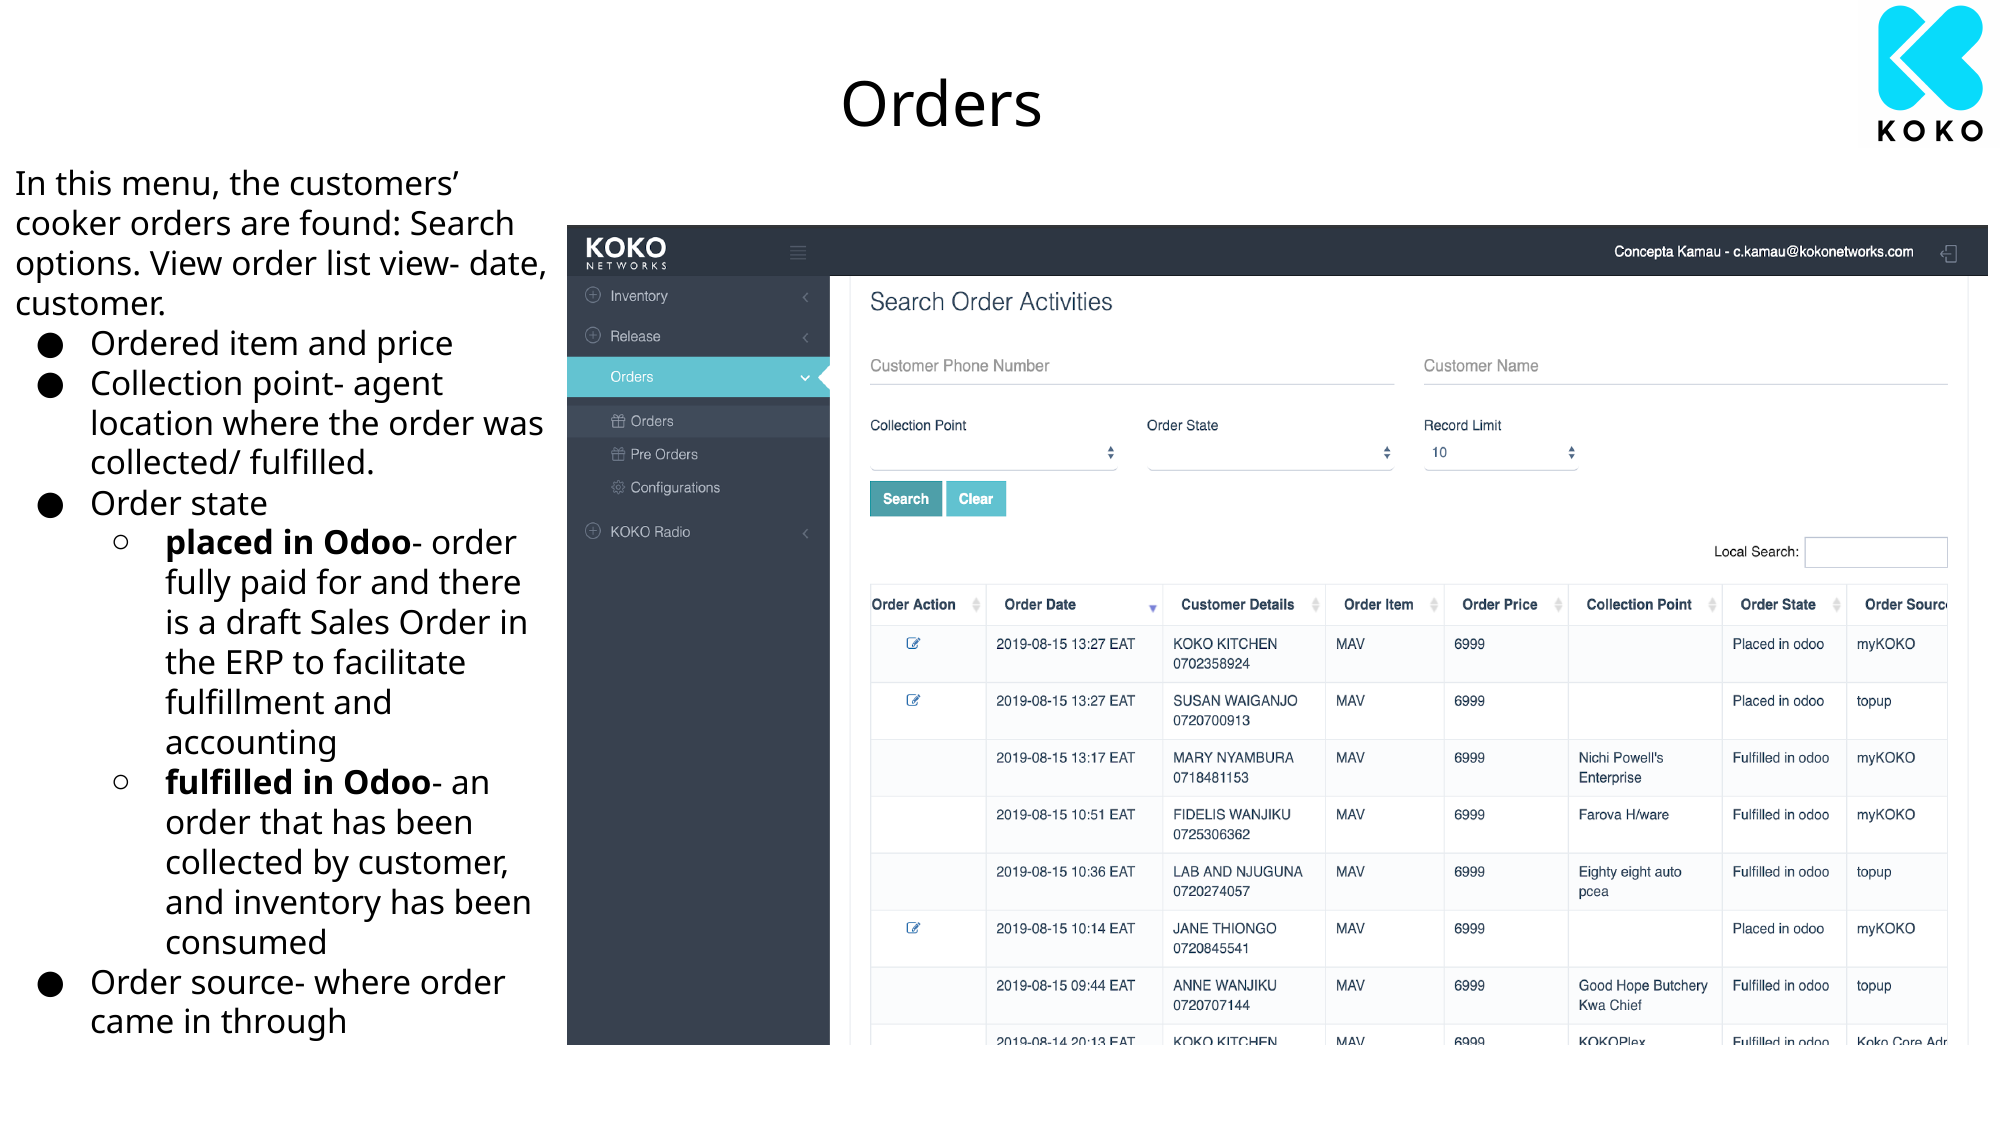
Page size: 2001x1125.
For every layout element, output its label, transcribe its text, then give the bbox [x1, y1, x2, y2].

title Orders [0, 52, 1853, 148]
picture [567, 225, 1989, 1045]
picture [1858, 0, 2000, 148]
text_box In this menu, the customers’ cooker orders are found: Search options. View order list view- date, customer. Ordered item and price Collection point- agent location where the order was collected/ fulfilled. Order state placed in Odoo- order fully paid for and there is a draft Sales Order in the ERP to facilitate fulfillment and accounting fulfilled in Odoo- an order that has been collected by customer, and inventory has been consumed Order source- where order came in through [0, 147, 568, 1111]
